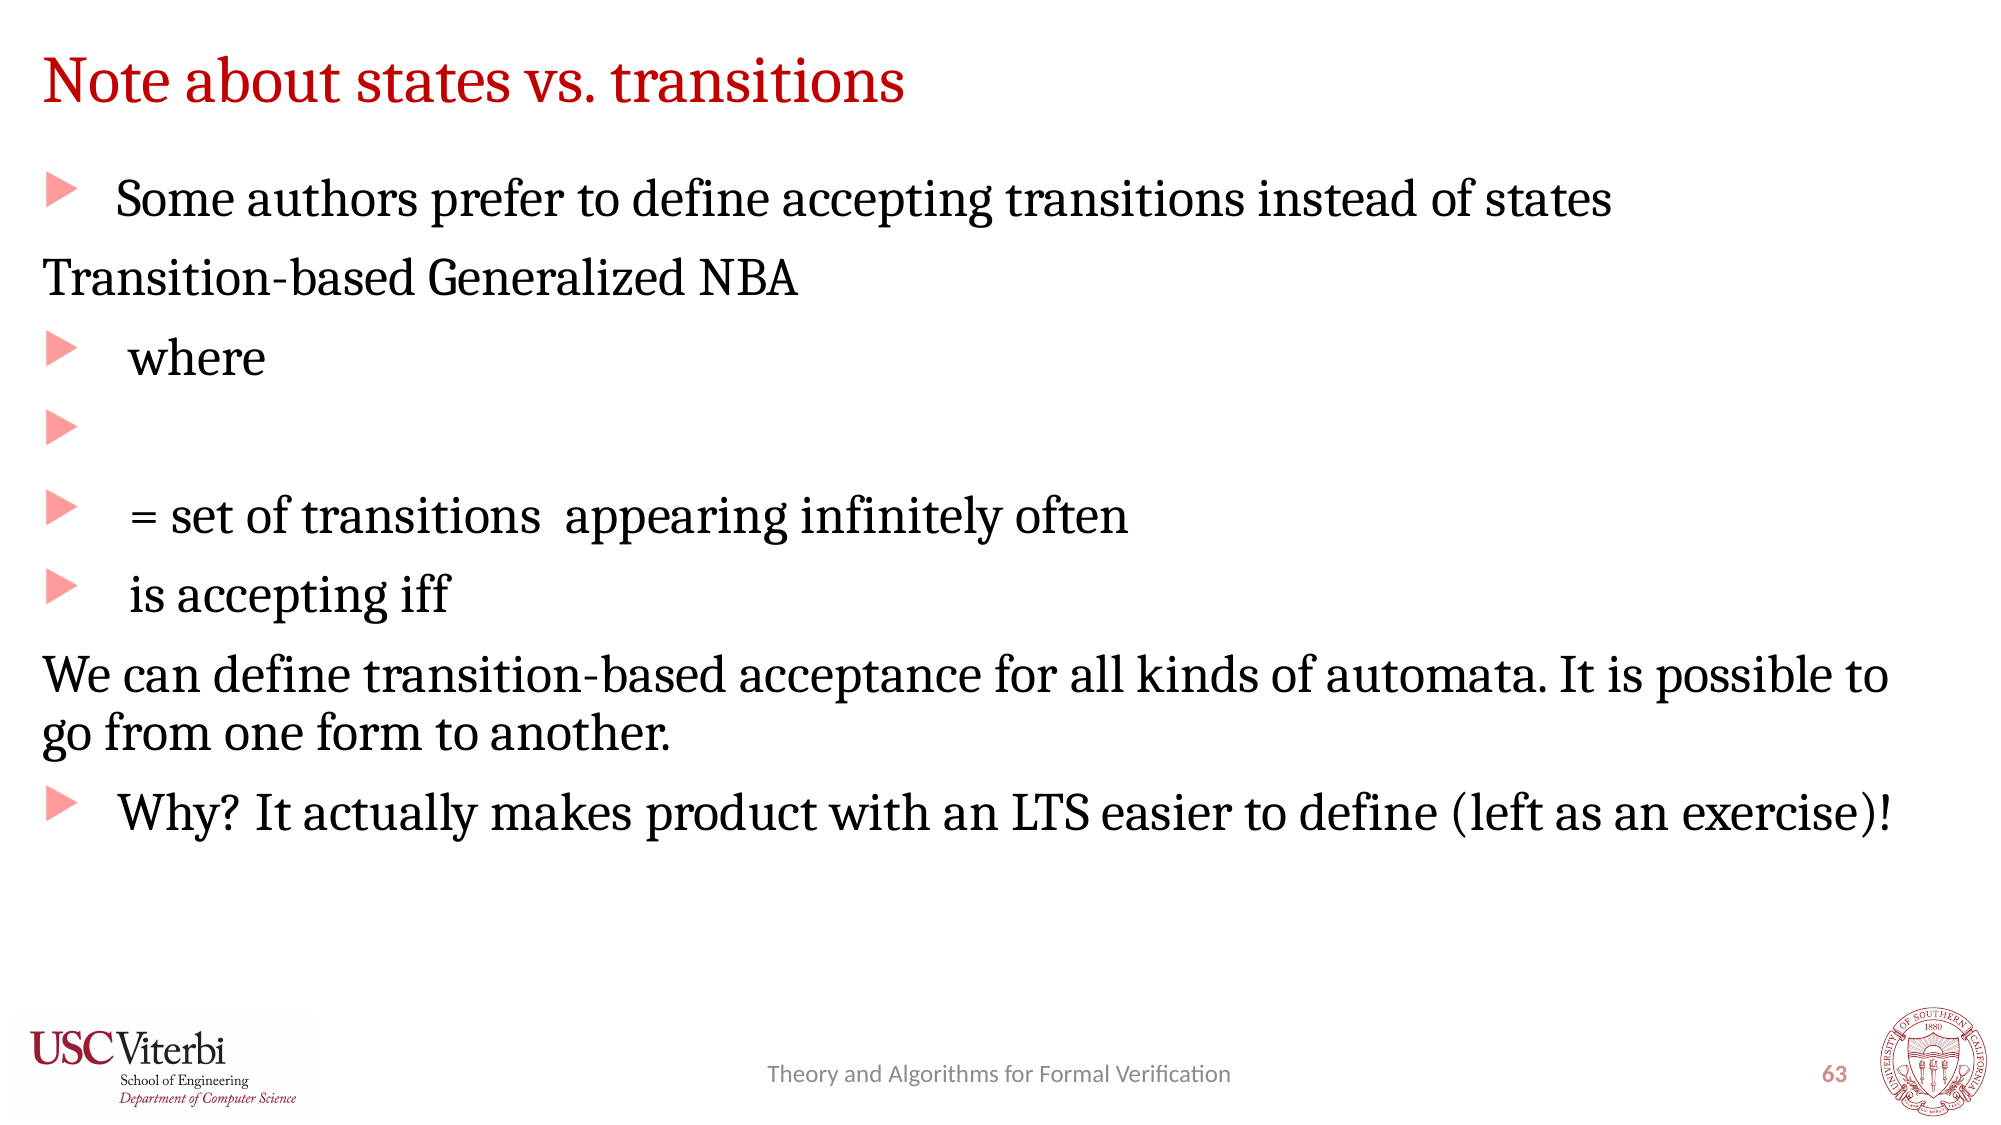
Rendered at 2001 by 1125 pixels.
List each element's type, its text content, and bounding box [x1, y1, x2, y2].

footer Theory and Algorithms for Formal Verification [662, 1042, 1338, 1103]
picture [1879, 1002, 1988, 1119]
title Note about states vs. transitions [27, 12, 1947, 150]
slide_number 63 [1684, 1042, 1863, 1103]
picture [12, 1014, 316, 1119]
